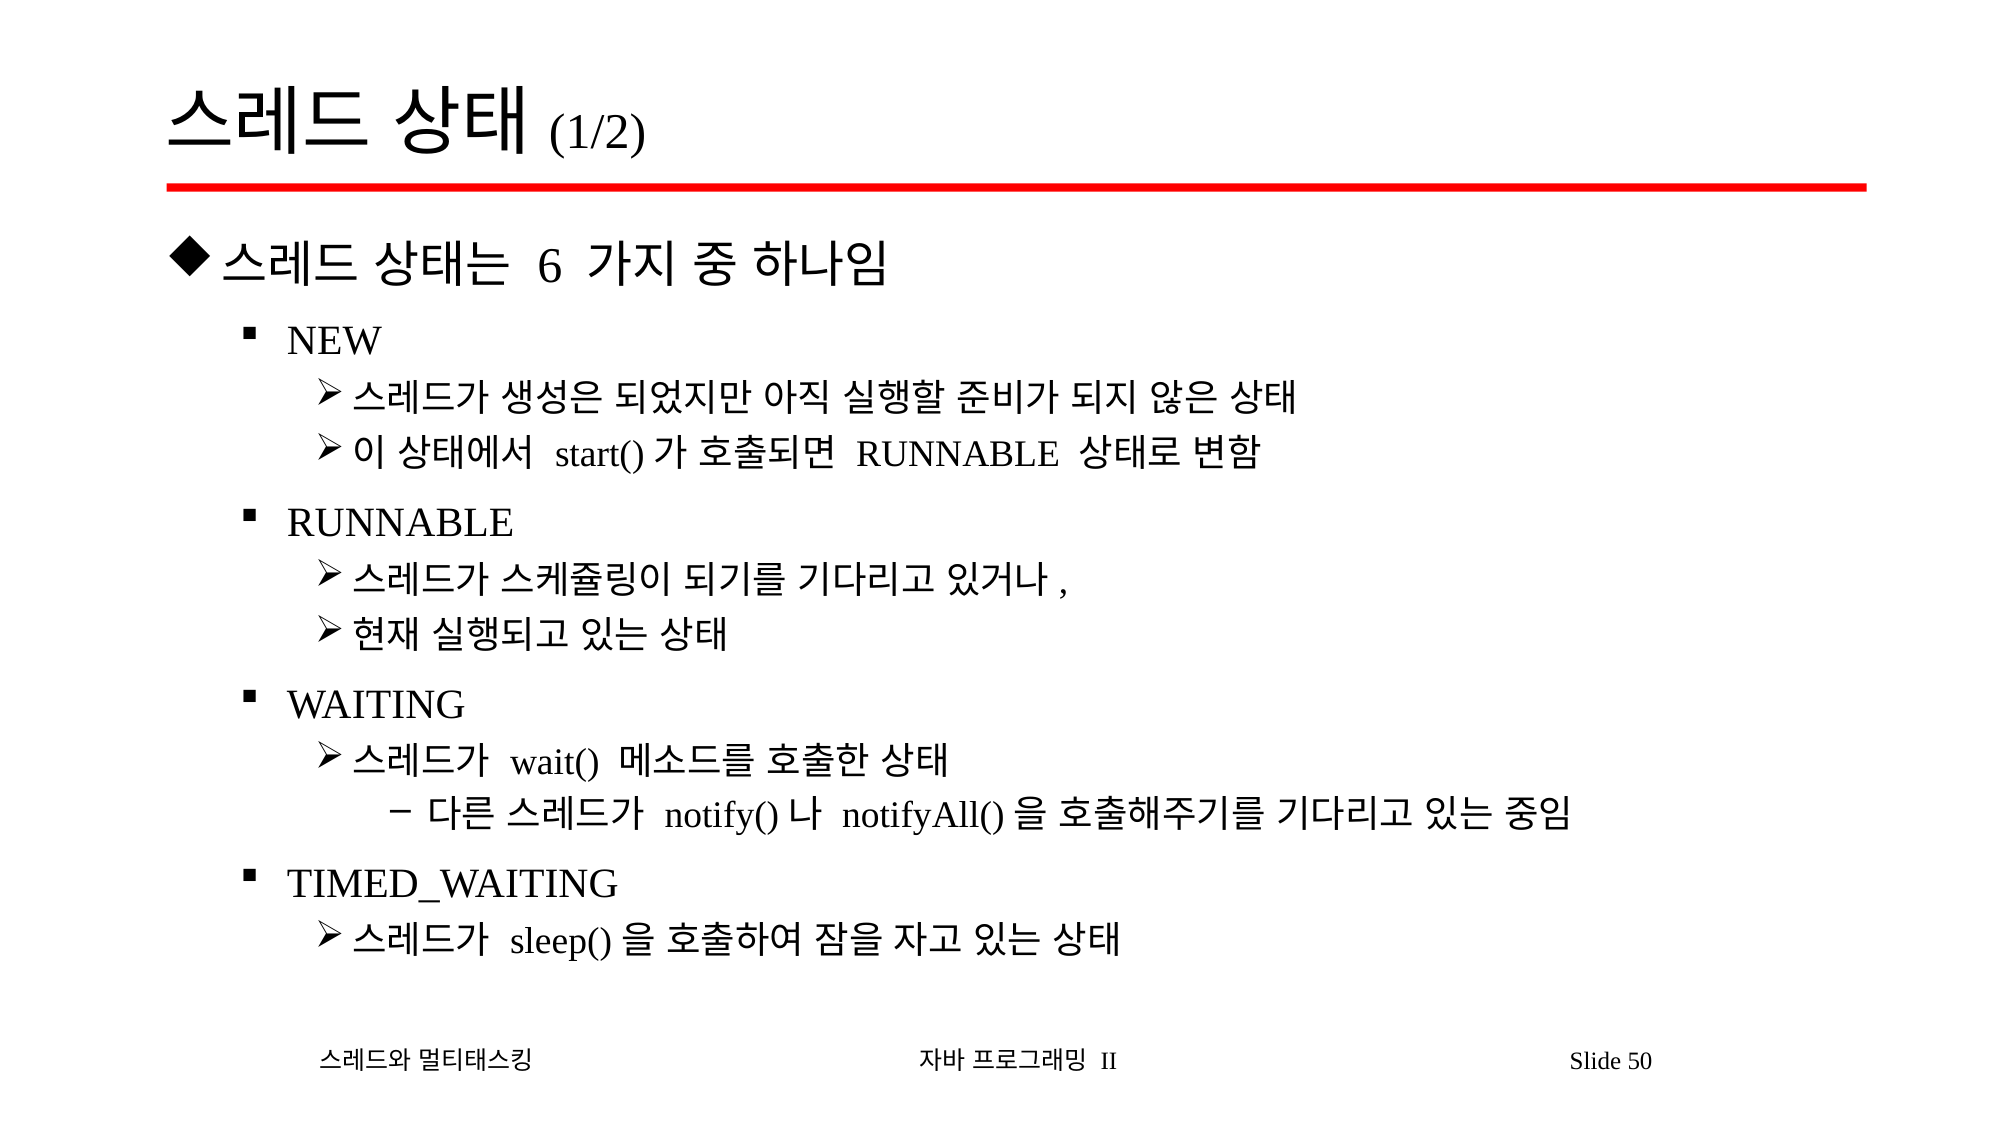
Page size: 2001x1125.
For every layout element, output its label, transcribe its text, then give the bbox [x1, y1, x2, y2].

list 스레드 상태는 6 가지 중 하나임 NEW 스레드가 생성은 되었지만 아직 실행할 준비가 되지 않은 상태 이 상태에서 start()가 호출되면 RUNNABLE 상태로 변함 RUNNABLE 스레드가 스케쥴링이 되기를 기다리고 있거나, 현재 실행되고 있는 상태 WAITING 스레드가 wait() 메소드를 호출한 상태 다른 스레드가 notify()나 notifyAll()을 호출해주기를 기다리고 있는 중임 TIMED_WAITING 스레드가 sleep()을 호출하여 잠을 자고 있는 상태 [150, 224, 1850, 1000]
title 스레드 상태(1/2) [150, 50, 1850, 188]
